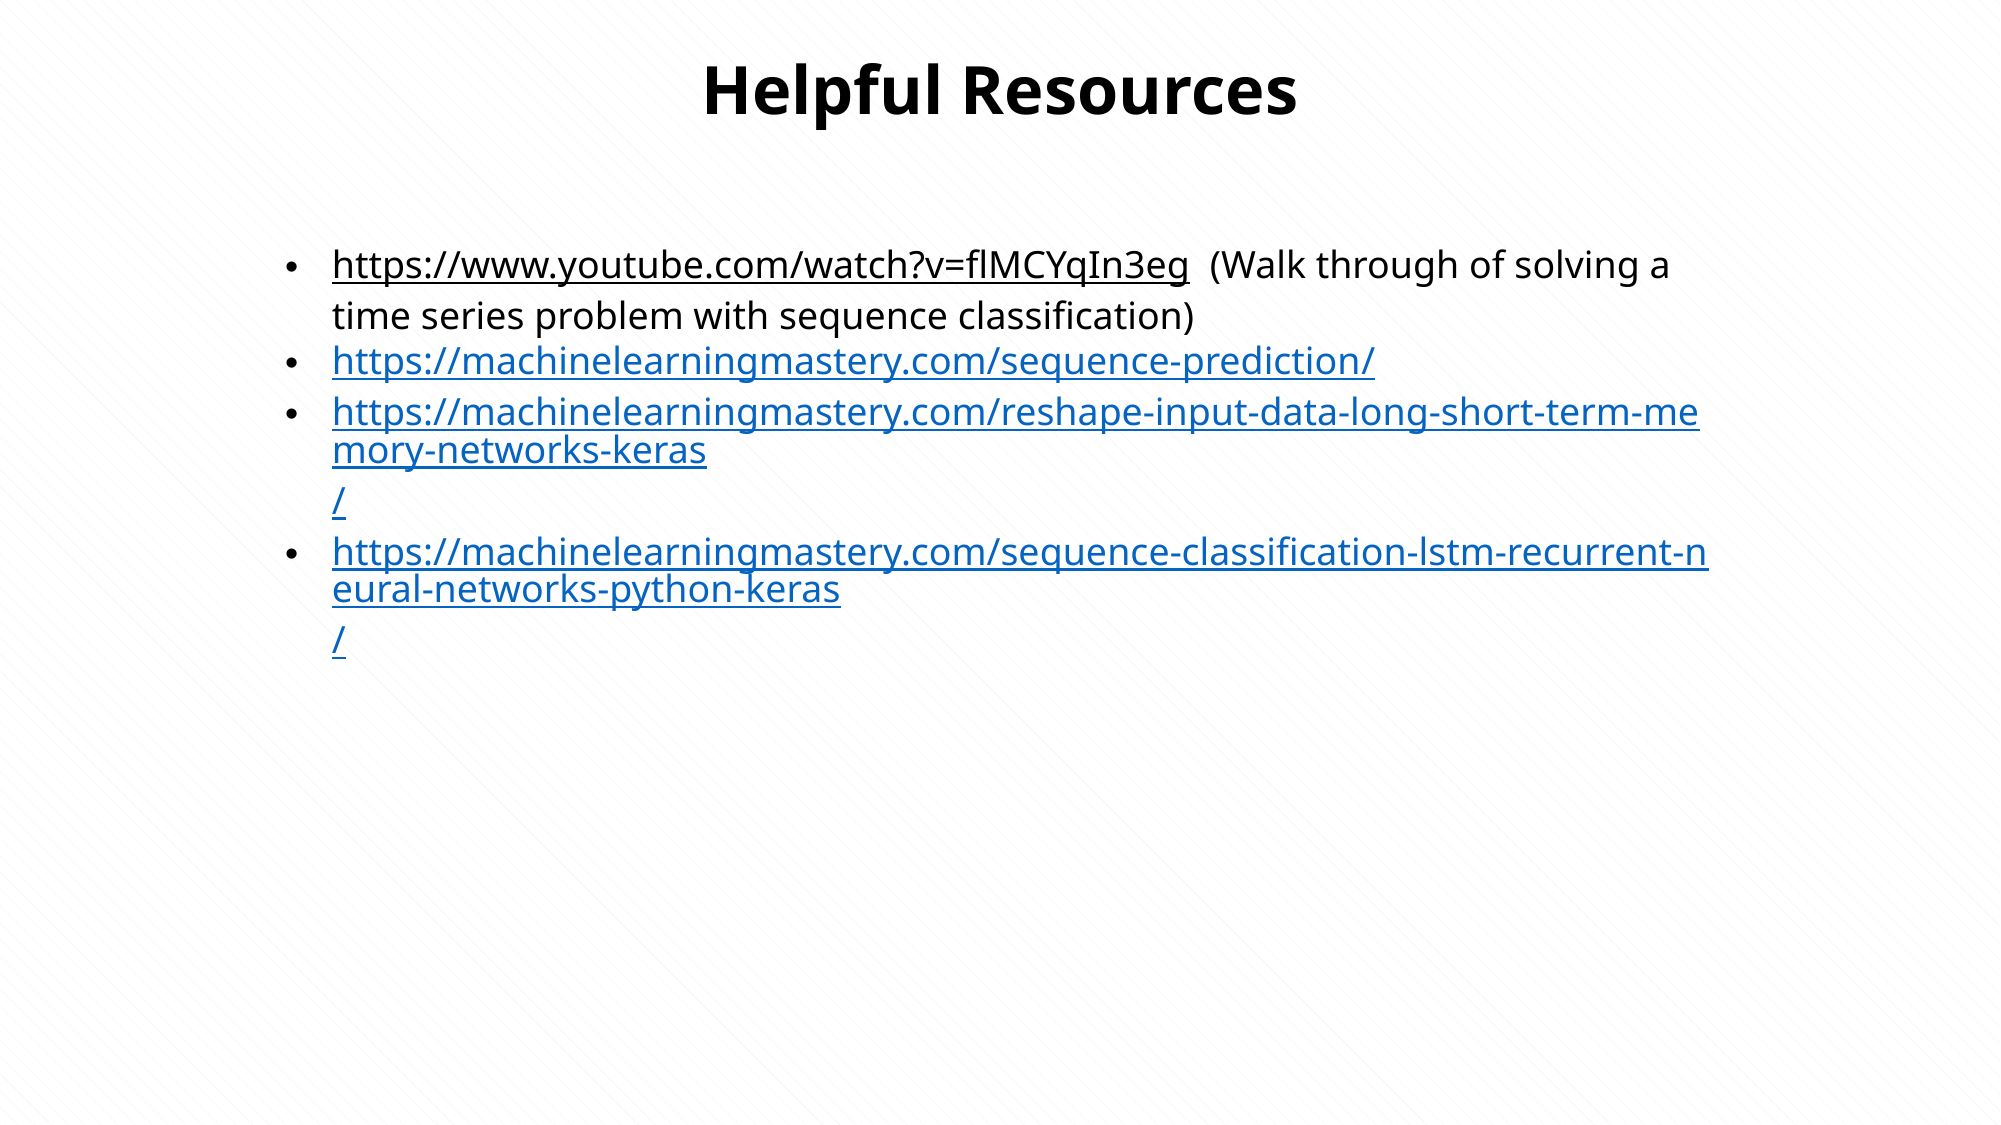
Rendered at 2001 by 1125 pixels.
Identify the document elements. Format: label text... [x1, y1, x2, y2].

text_box https://www.youtube.com/watch?v=flMCYqIn3eg (Walk through of solving a time series problem with sequence classification) https://machinelearningmastery.com/sequence-prediction/ https://machinelearningmastery.com/reshape-input-data-long-short-term-memory-networks-keras/ https://machinelearningmastery.com/sequence-classification-lstm-recurrent-neural-networks-python-keras/ [270, 233, 1730, 645]
text_box Helpful Resources [240, 48, 1760, 129]
